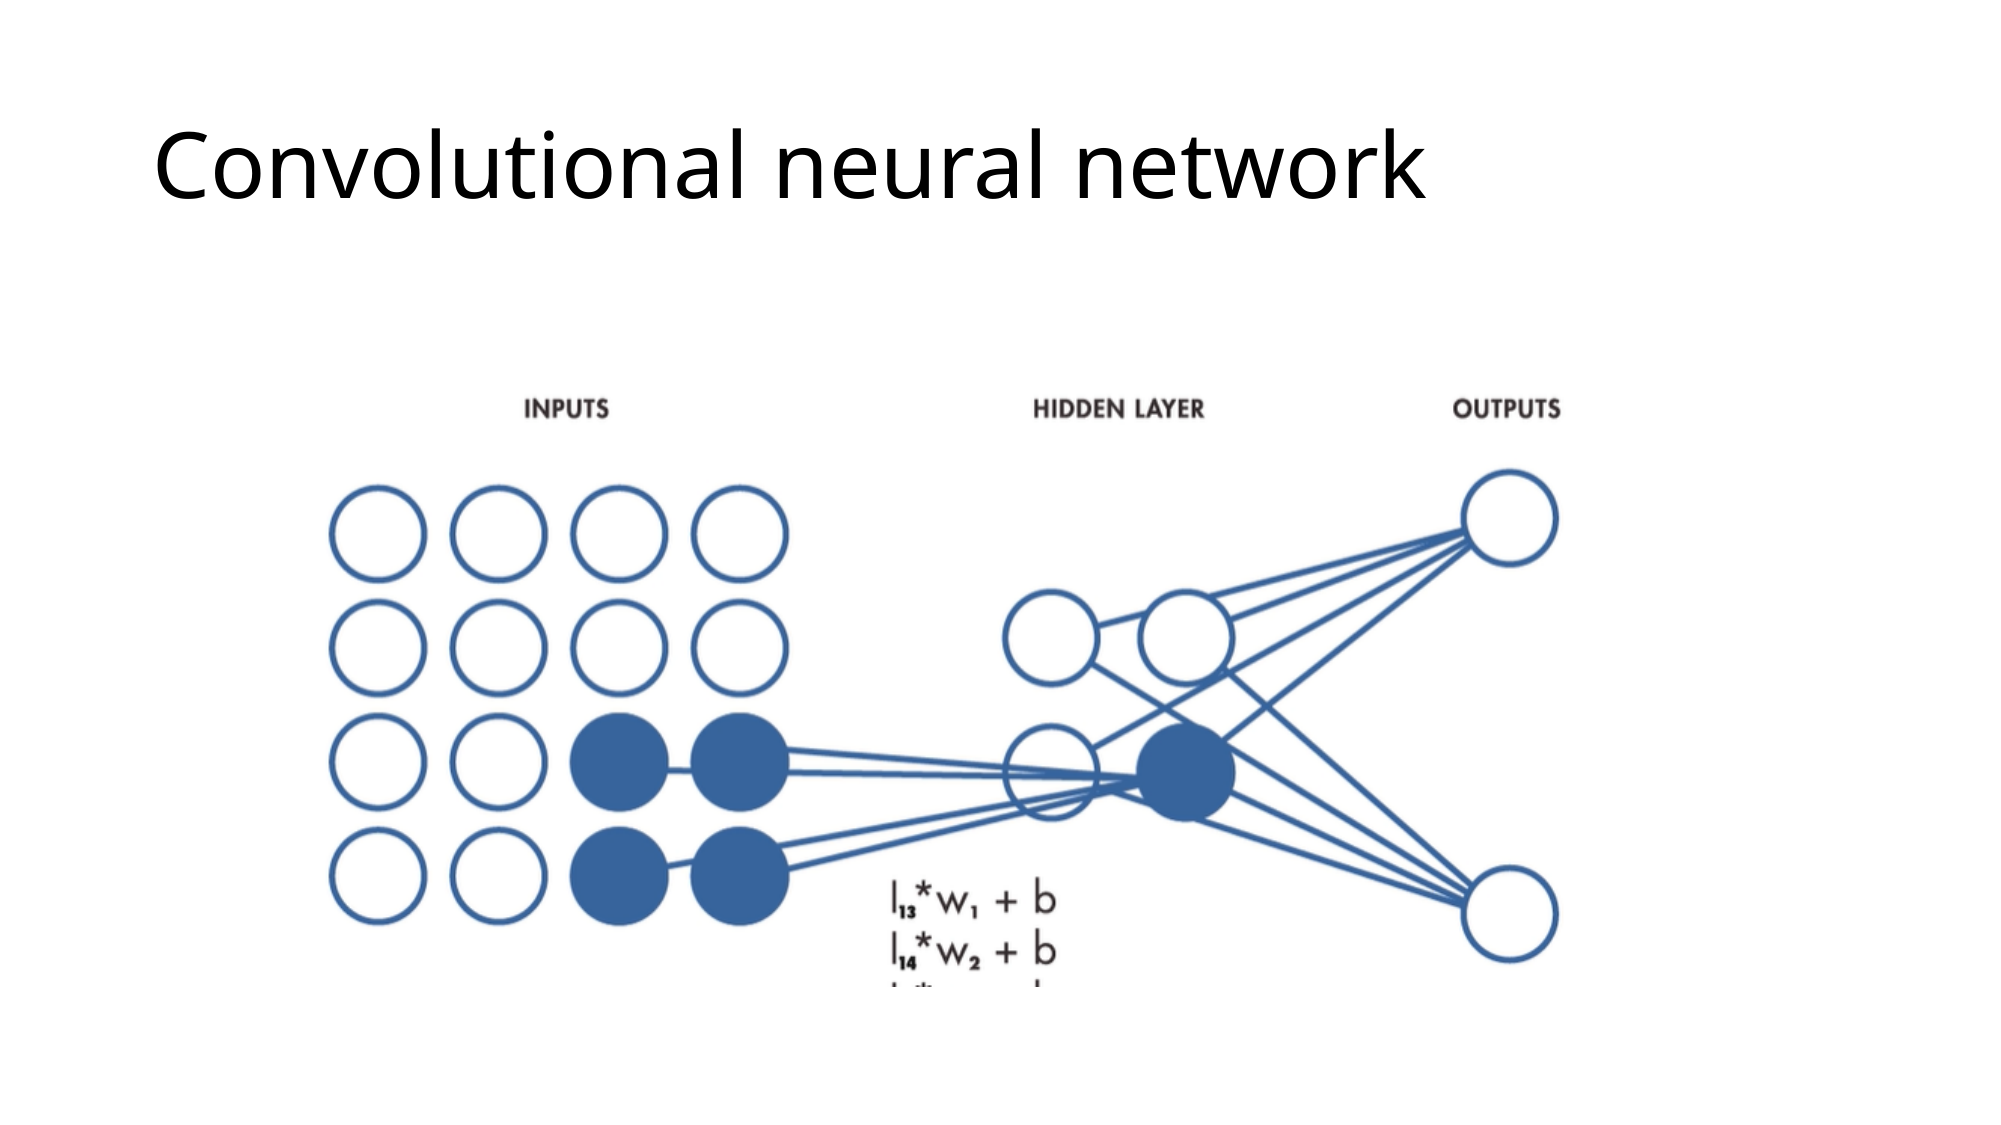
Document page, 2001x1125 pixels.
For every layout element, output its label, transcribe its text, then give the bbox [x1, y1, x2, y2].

title Convolutional neural network [137, 59, 1863, 278]
picture [249, 338, 1657, 987]
